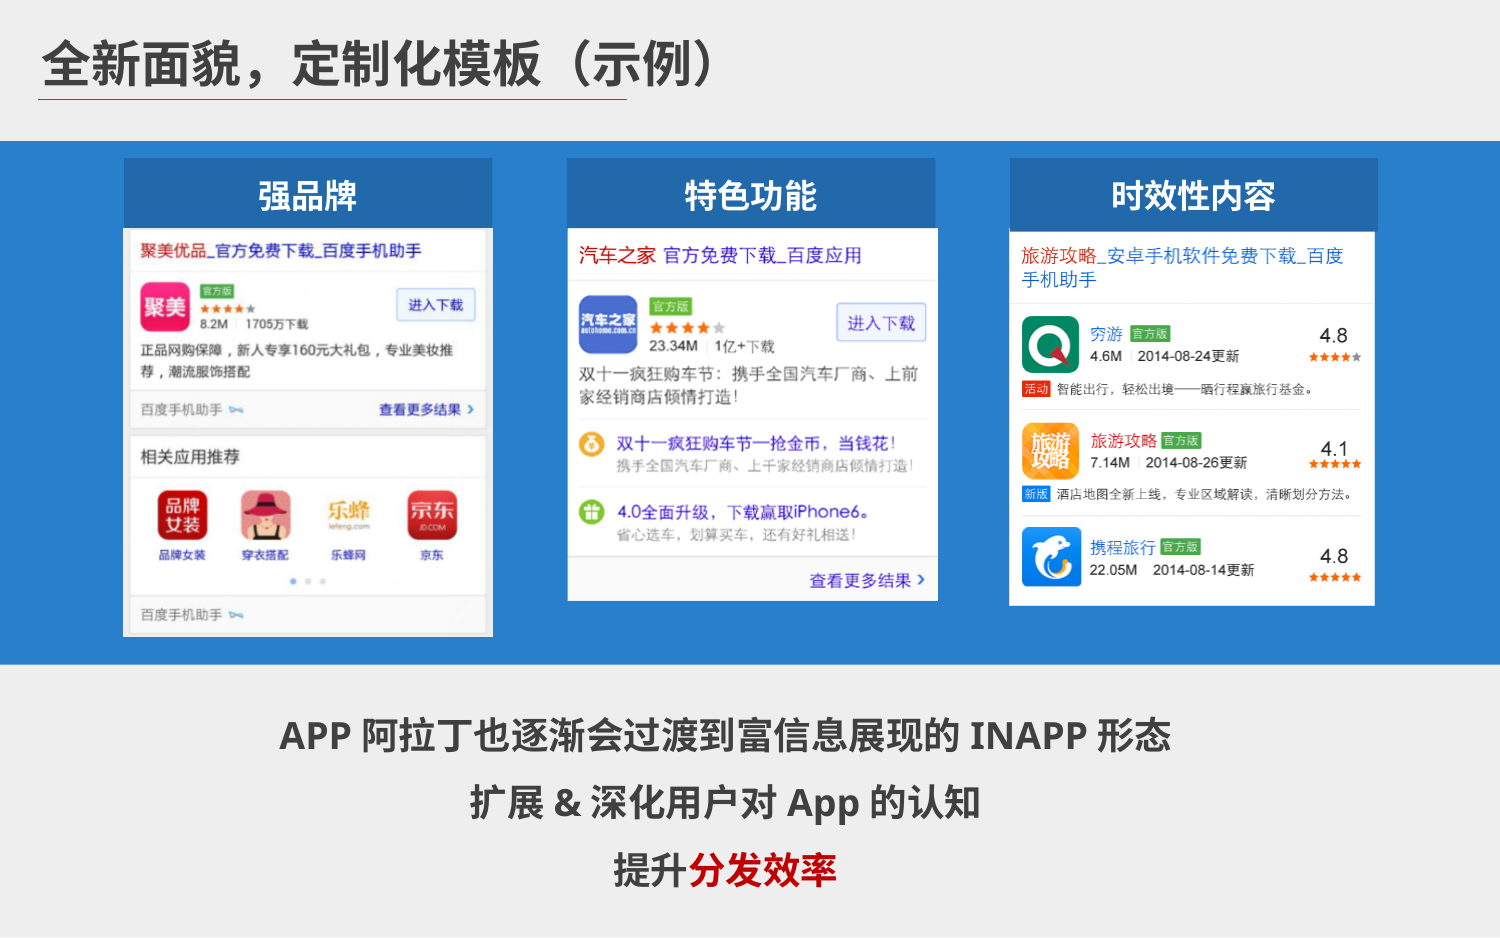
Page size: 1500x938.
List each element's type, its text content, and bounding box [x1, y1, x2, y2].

picture [1009, 228, 1375, 606]
picture [123, 228, 493, 637]
text_box 特色功能 [566, 157, 936, 233]
picture [567, 228, 938, 601]
text_box APP阿拉丁也逐渐会过渡到富信息展现的INAPP形态 扩展&深化用户对App的认知 提升分发效率 [123, 681, 1328, 899]
text_box [0, 140, 1500, 666]
text_box 时效性内容 [1009, 157, 1379, 233]
text_box 强品牌 [123, 157, 493, 228]
text_box 全新面貌，定制化模板（示例） [27, 24, 905, 100]
